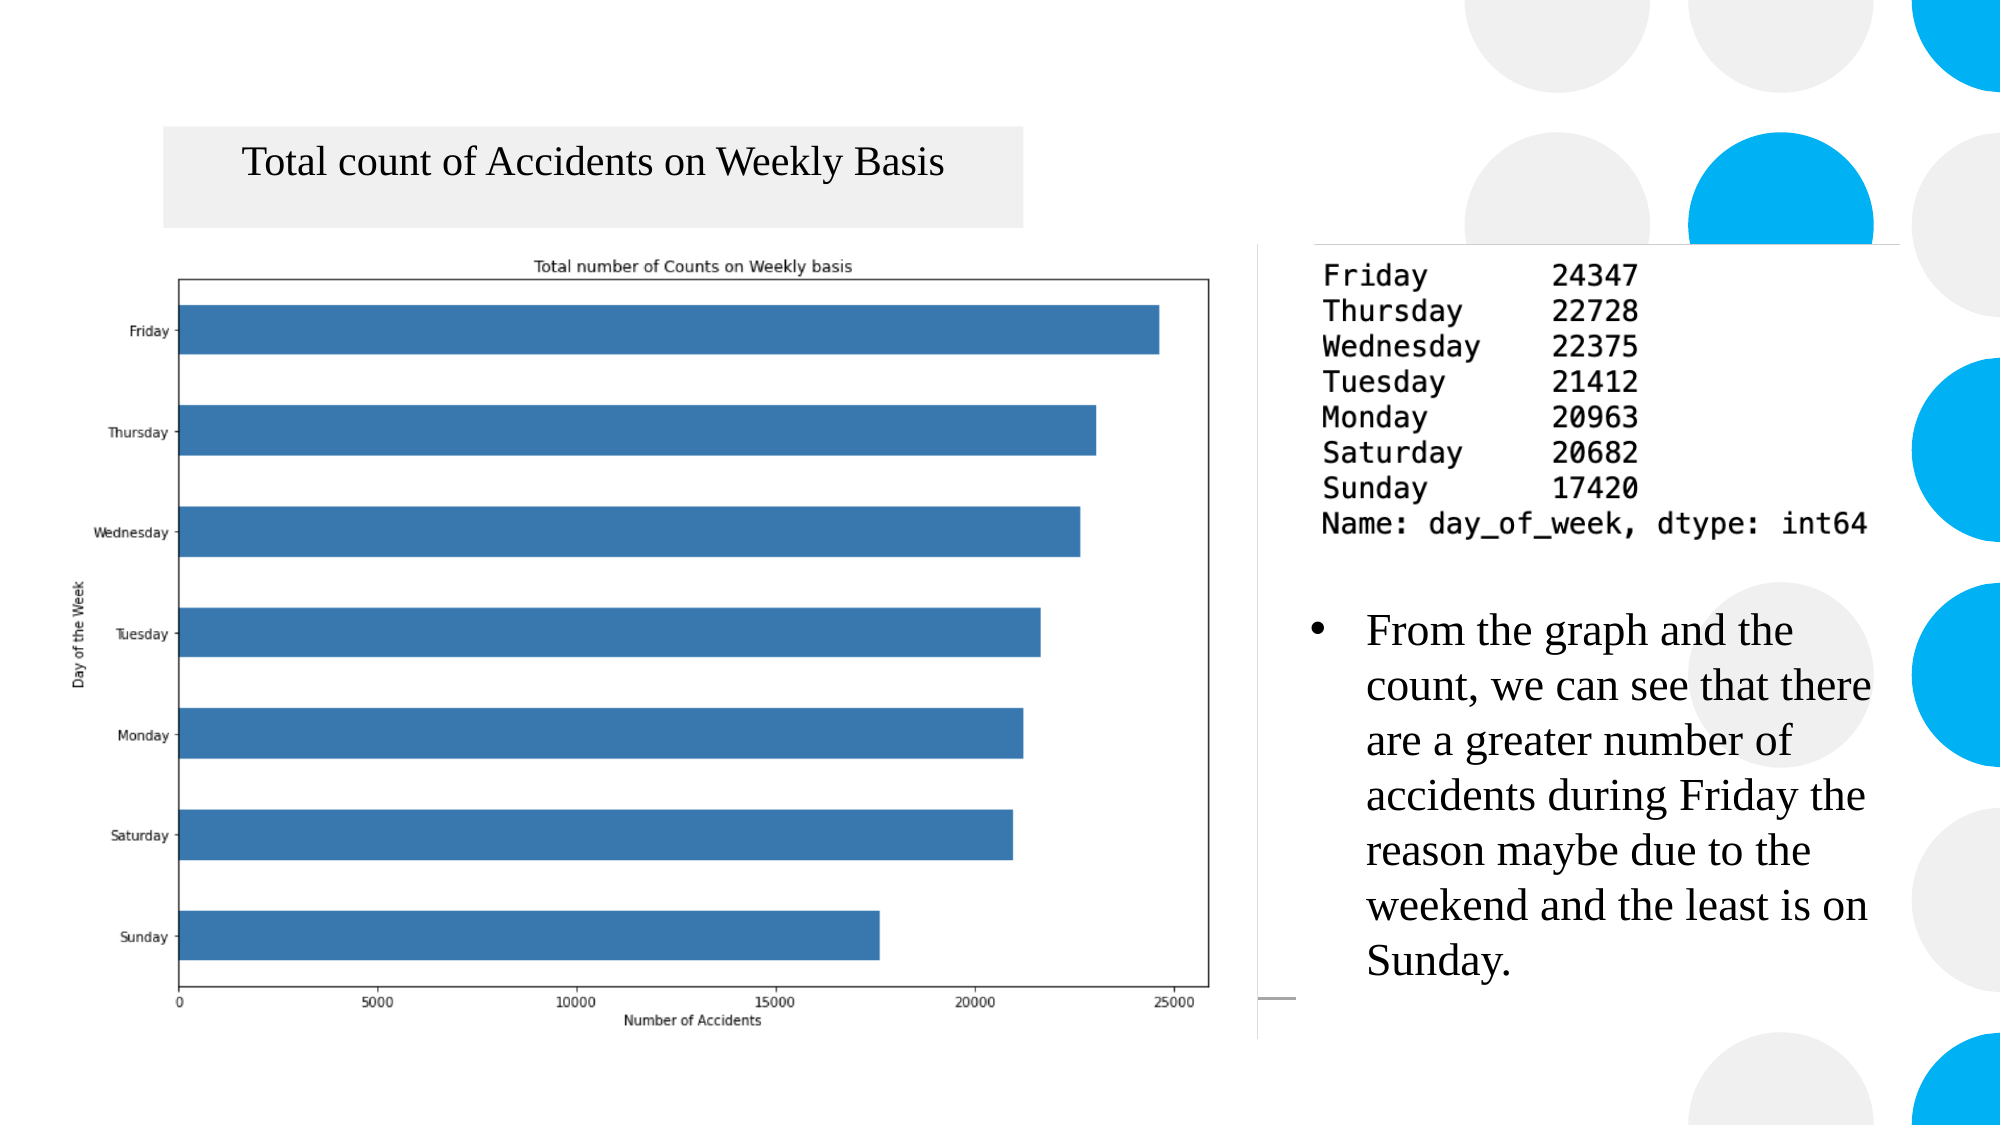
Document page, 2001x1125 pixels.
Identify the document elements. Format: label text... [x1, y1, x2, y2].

picture [42, 244, 1258, 1039]
text_box From the graph and the count, we can see that there are a greater number of accidents during Friday the reason maybe due to the weekend and the least is on Sunday. [1294, 592, 1922, 992]
picture [1294, 244, 1900, 568]
title Total count of Accidents on Weekly Basis [163, 126, 1024, 228]
